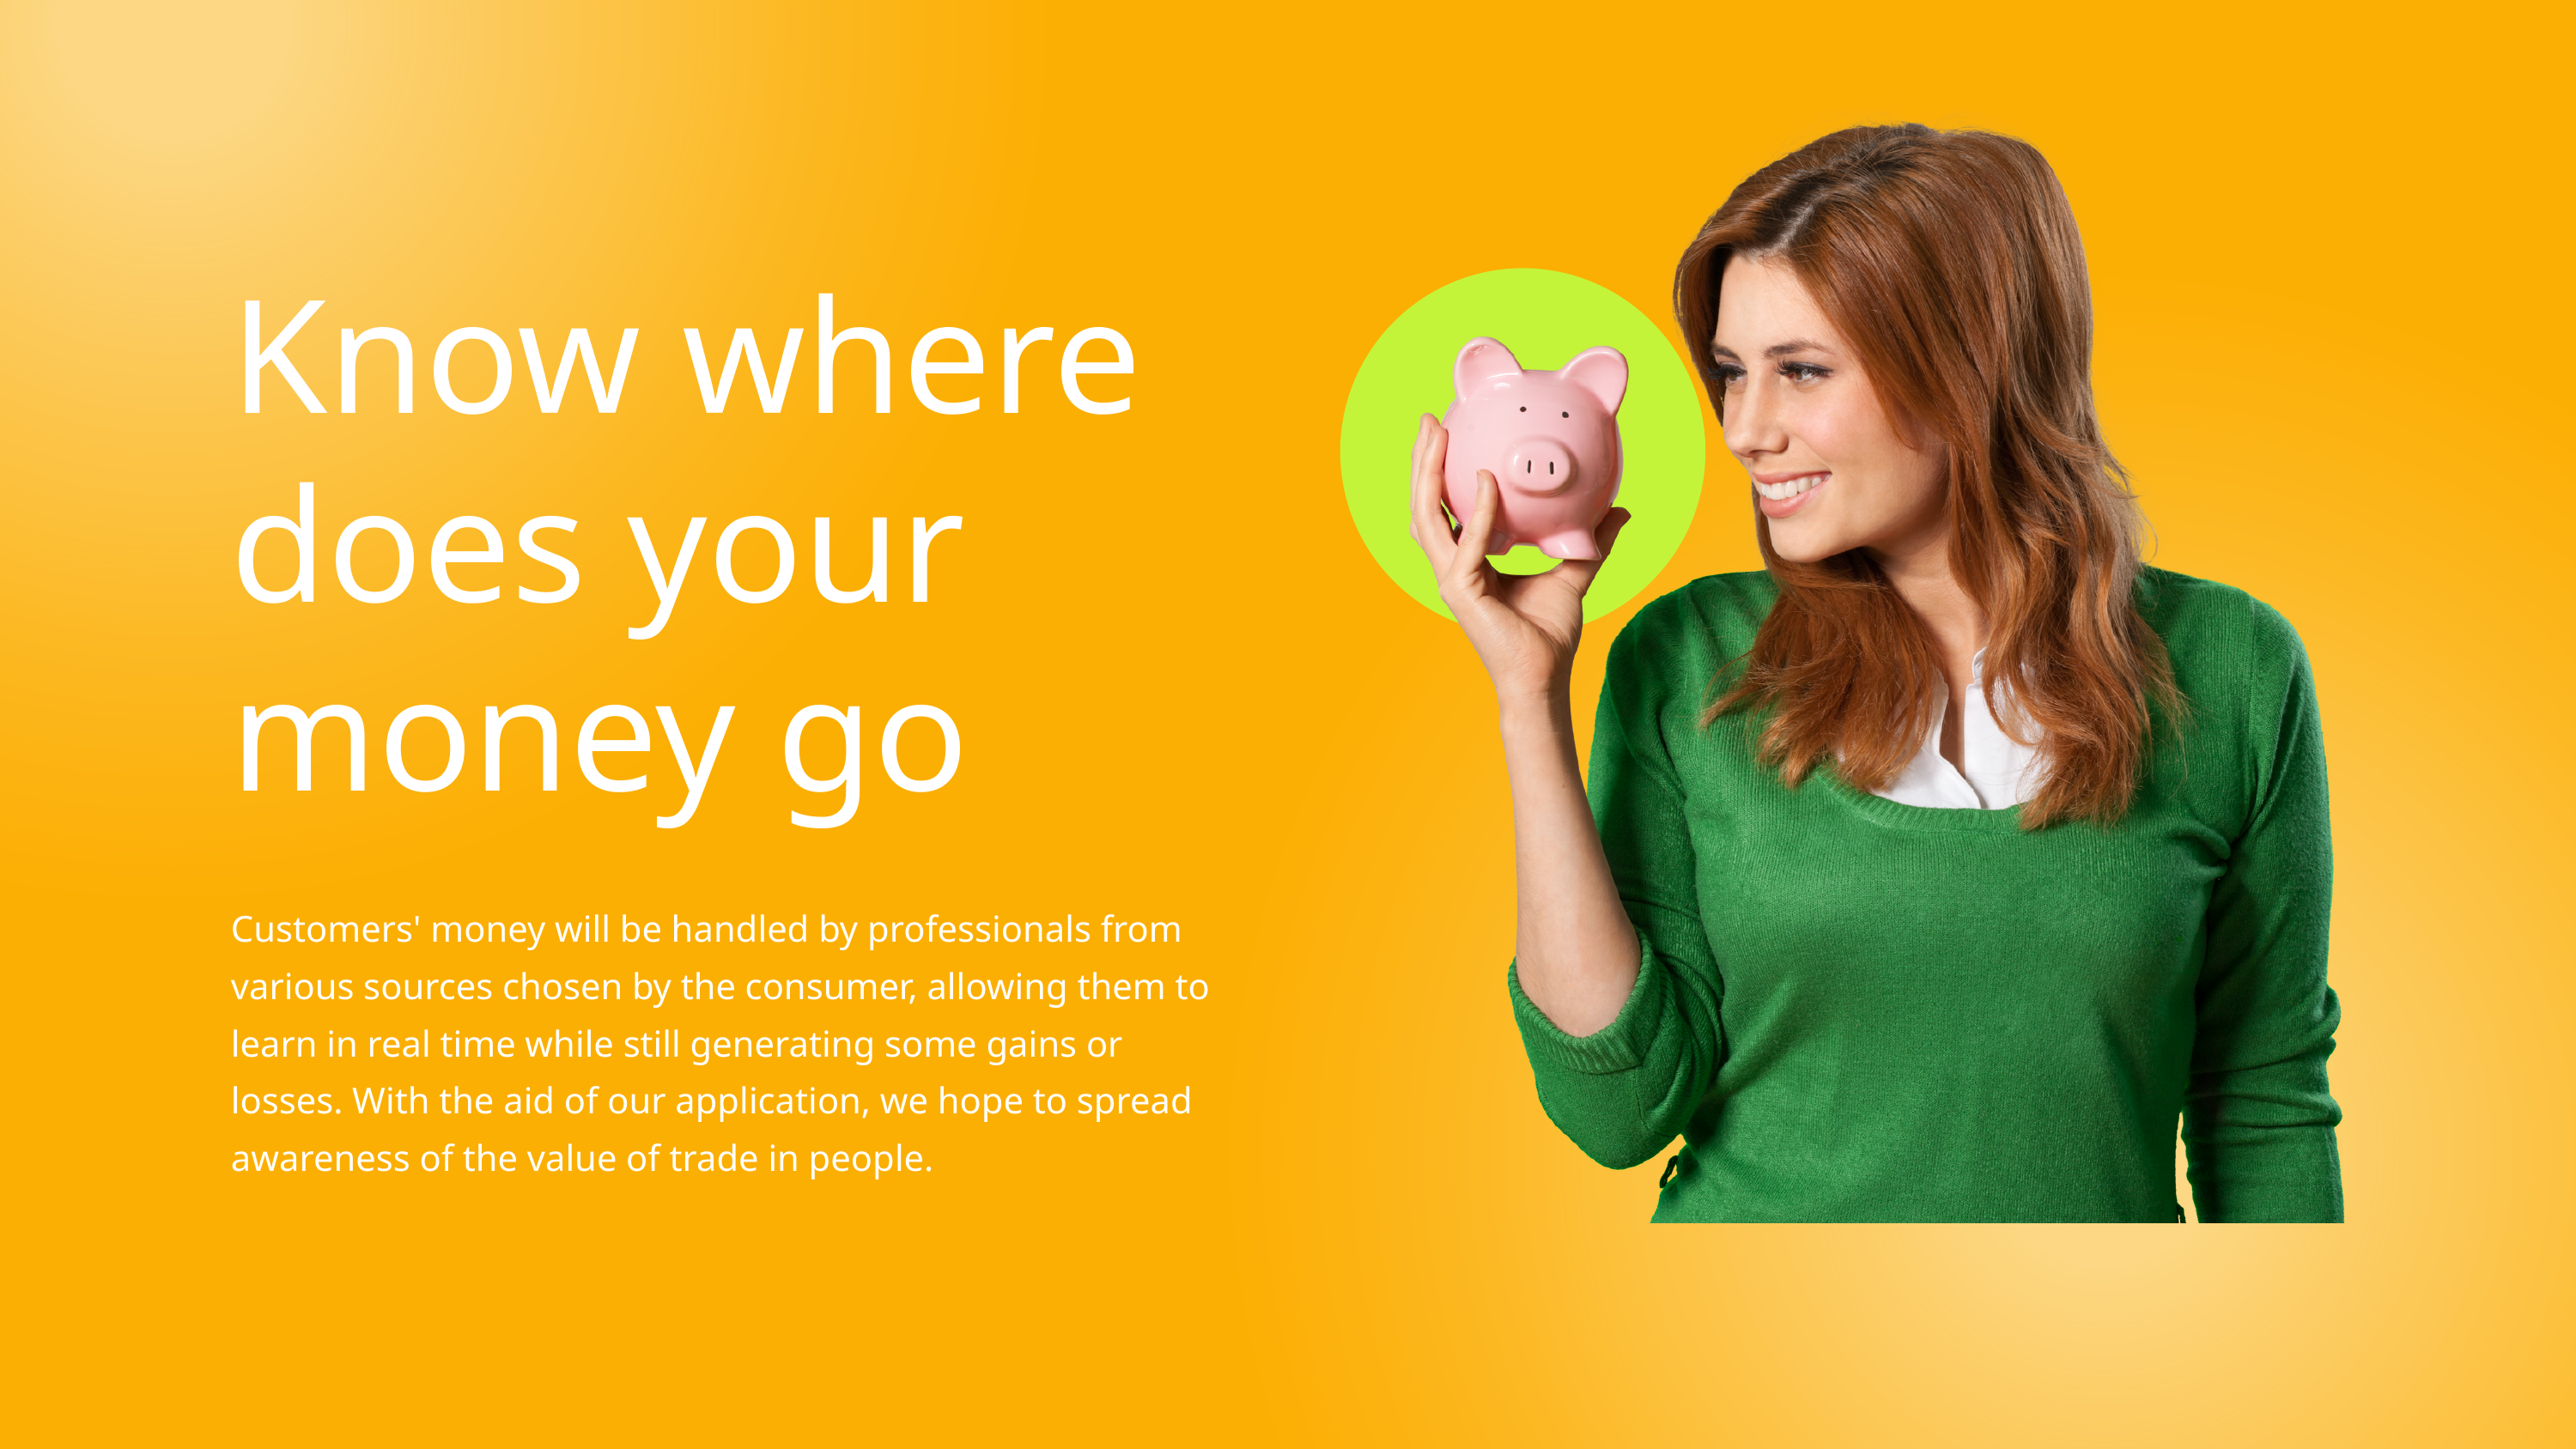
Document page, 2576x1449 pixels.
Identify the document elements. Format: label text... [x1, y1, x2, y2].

text_box Know where does your money go [1060, 256, 1255, 823]
text_box Customers' money will be handled by professionals from various sources chosen by the consumer, allowing them to learn in real time while still generating some gains or losses. With the aid of our application, we hope to spread awareness of the value of trade in people. [230, 892, 1214, 1179]
picture [1219, 64, 2576, 1449]
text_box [1339, 268, 1404, 635]
picture [0, 0, 1056, 907]
